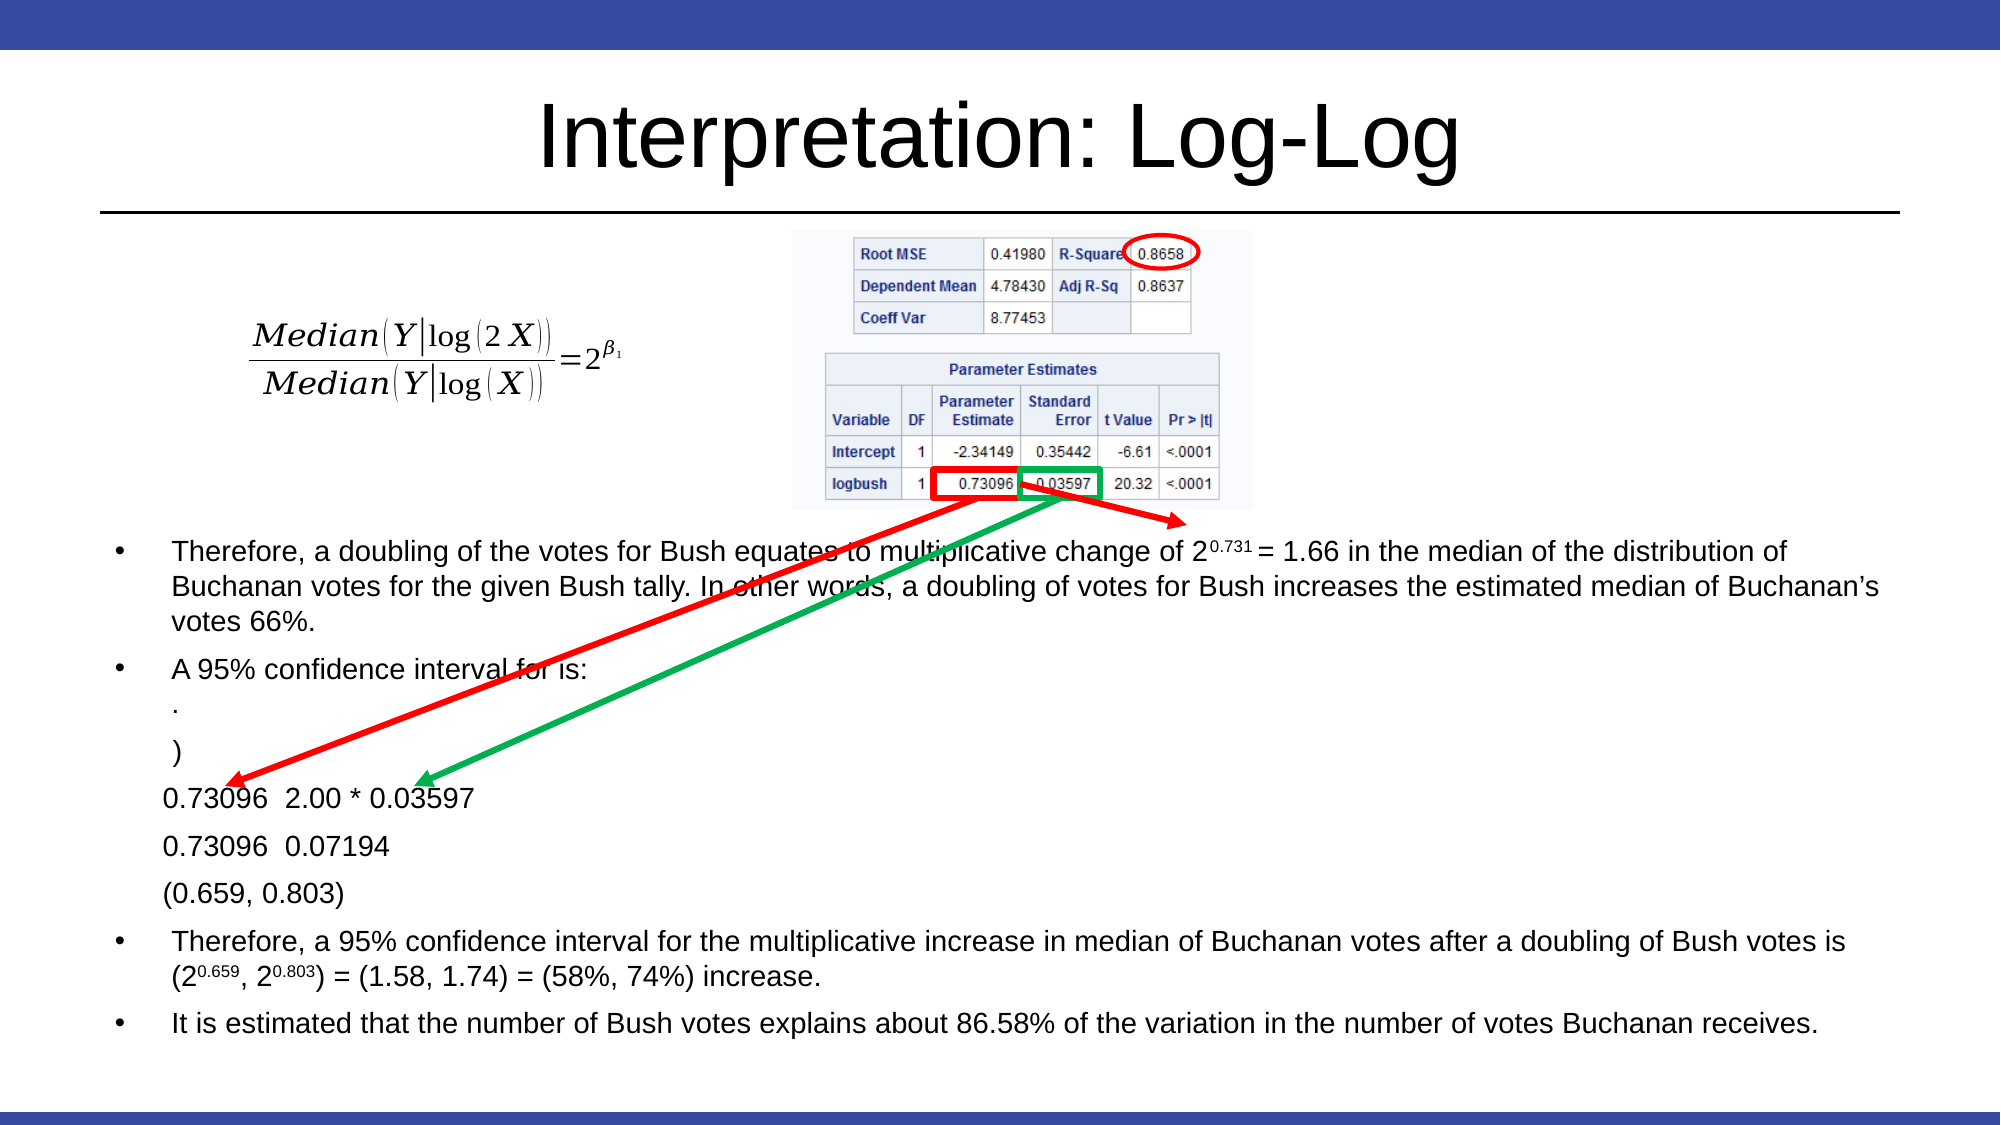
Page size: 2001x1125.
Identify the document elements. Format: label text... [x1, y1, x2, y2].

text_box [978, 498, 1061, 787]
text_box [224, 498, 978, 787]
title Interpretation: Log-Log [99, 37, 1900, 225]
picture [792, 229, 1253, 510]
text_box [1020, 483, 1188, 526]
